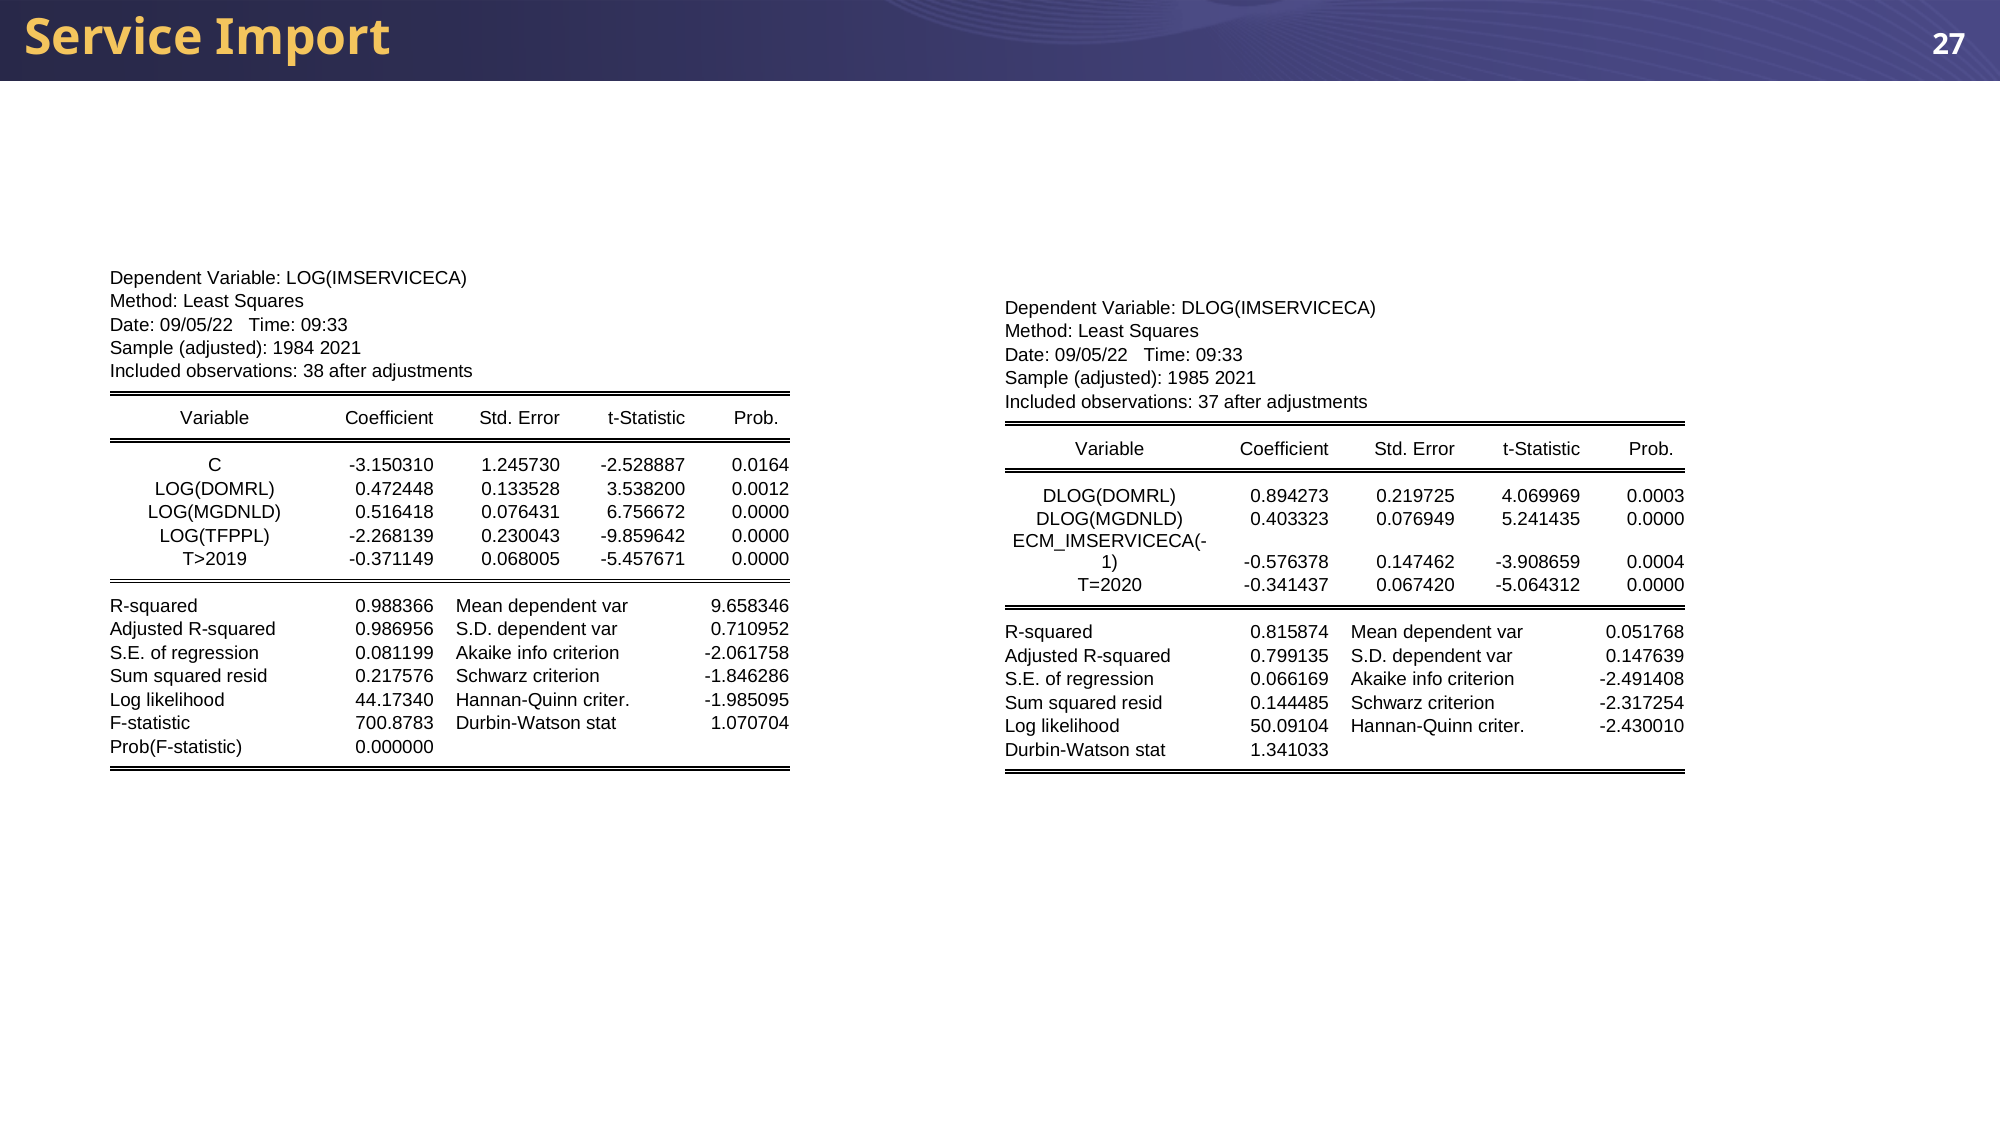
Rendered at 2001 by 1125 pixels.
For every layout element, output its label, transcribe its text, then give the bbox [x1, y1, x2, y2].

title Service Import [9, 4, 1850, 74]
picture [0, 0, 2000, 81]
picture [104, 264, 1945, 831]
